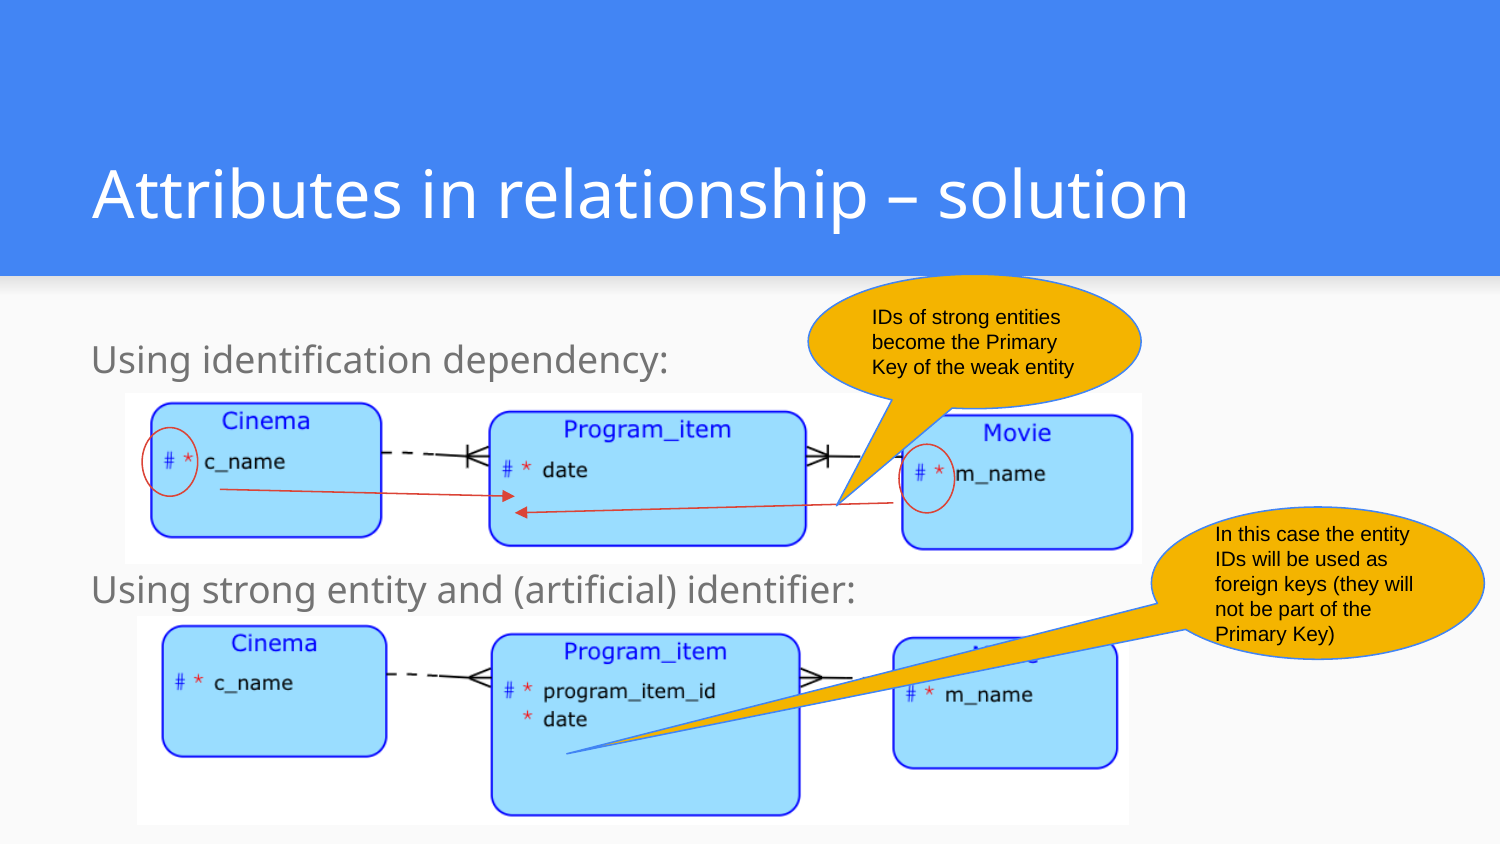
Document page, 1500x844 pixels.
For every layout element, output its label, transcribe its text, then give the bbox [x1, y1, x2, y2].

text_box IDs of strong entities become the Primary Key of the weak entity [808, 274, 1142, 391]
picture [137, 615, 1129, 825]
picture [124, 392, 1142, 565]
list Using identification dependency: Using strong entity and (artificial) identifier: [75, 313, 1425, 759]
text_box In this case the entity IDs will be used as foreign keys (they will not be part of the Primary Key) [1115, 506, 1485, 660]
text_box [514, 502, 894, 514]
title Attributes in relationship – solution [77, 121, 1427, 248]
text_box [219, 489, 516, 497]
